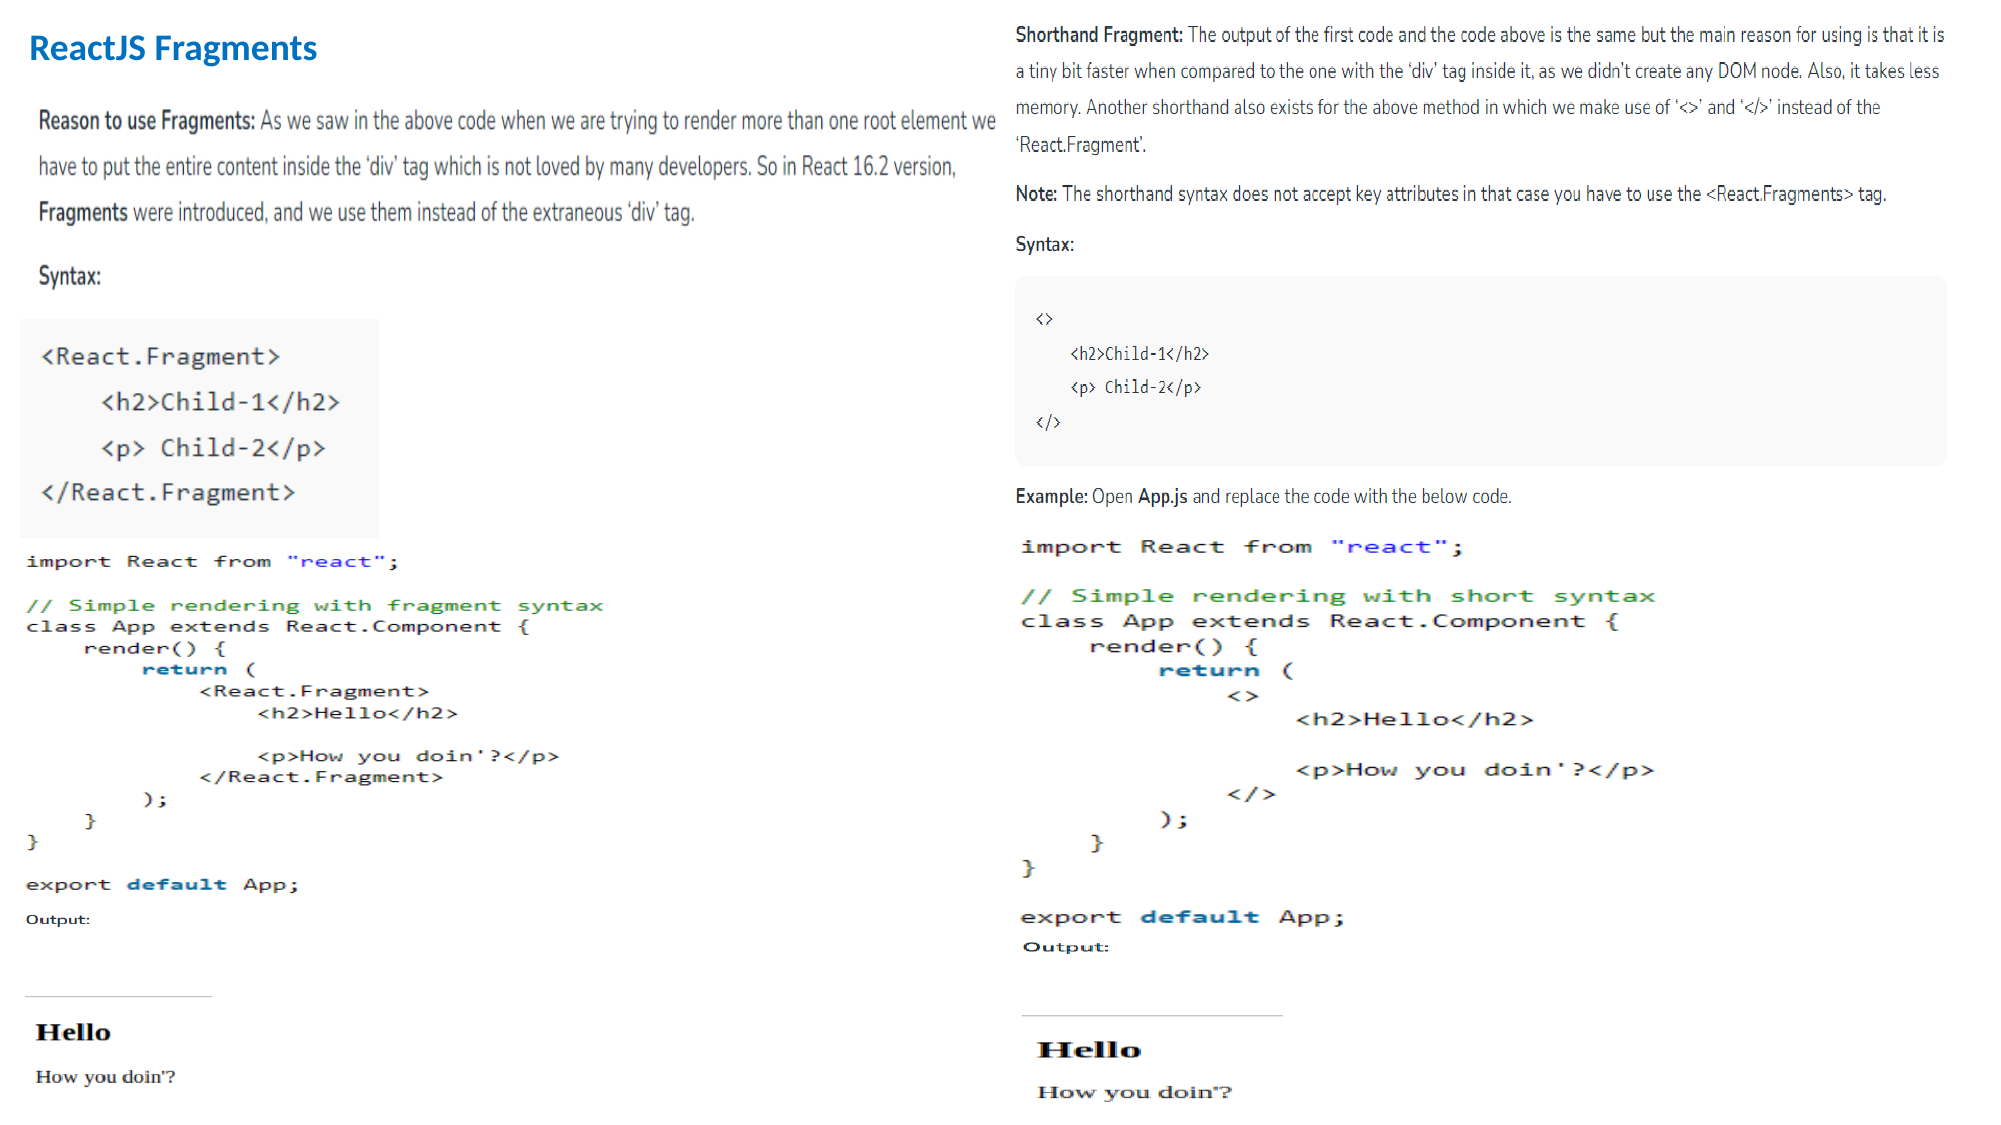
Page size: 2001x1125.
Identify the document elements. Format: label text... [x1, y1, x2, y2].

picture [36, 15, 1948, 513]
text_box ReactJS Fragments [14, 15, 989, 75]
picture [20, 911, 231, 1092]
picture [23, 546, 684, 903]
picture [1015, 534, 1688, 1114]
picture [20, 319, 379, 538]
